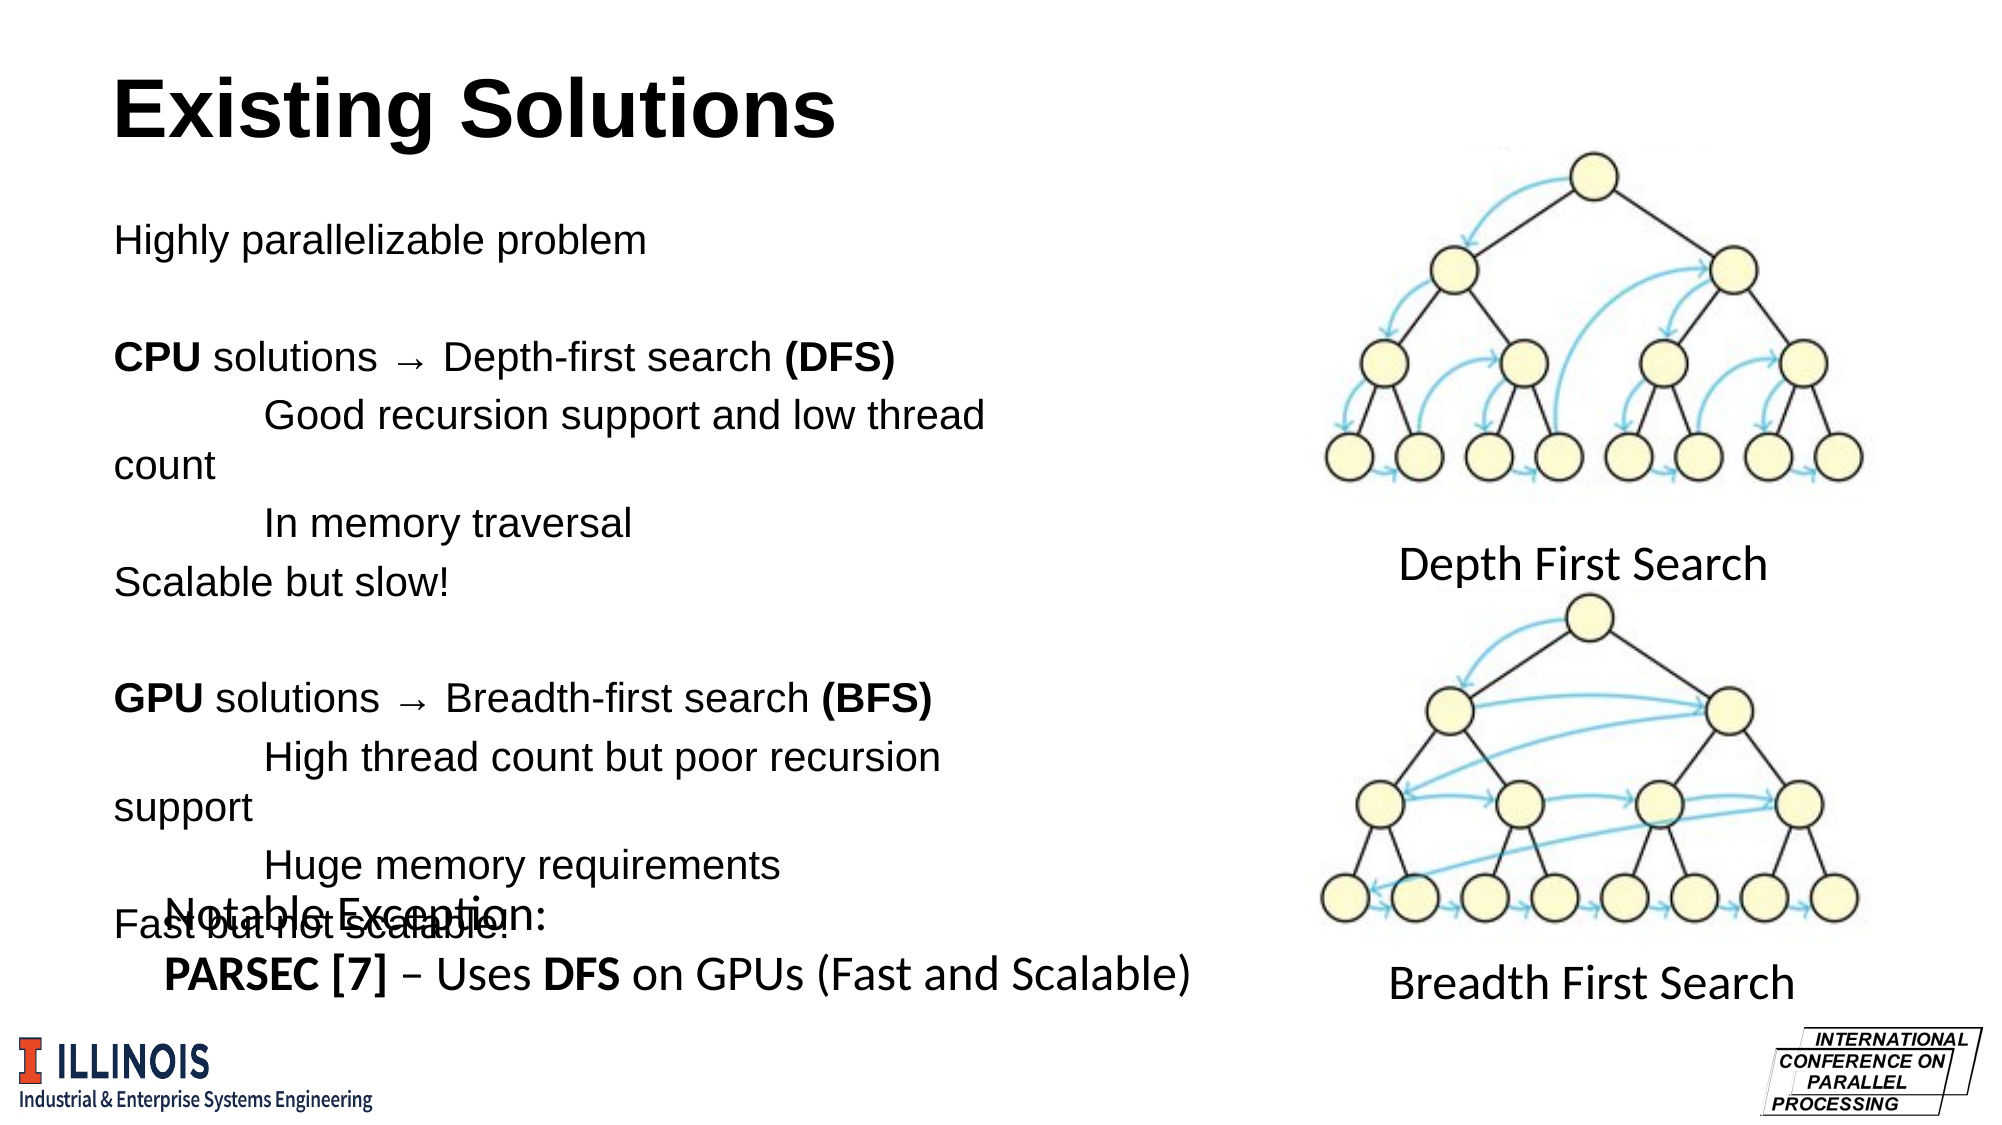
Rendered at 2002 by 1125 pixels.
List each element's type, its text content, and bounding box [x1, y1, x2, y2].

list Highly parallelizable problem CPU solutions → Depth-first search (DFS) Good recursion support and low thread count In memory traversal Scalable but slow! GPU solutions → Breadth-first search (BFS) High thread count but poor recursion support Huge memory requirements Fast but not scalable! [98, 205, 1083, 1000]
text_box Depth First Search [1293, 523, 1875, 588]
picture [1760, 1027, 1983, 1118]
picture [1293, 588, 1892, 957]
picture [19, 1037, 385, 1118]
text_box Notable Exception: PARSEC [7] – Uses DFS on GPUs (Fast and Scalable) [149, 872, 1216, 1008]
title Existing Solutions [97, 38, 1892, 170]
picture [1293, 147, 1892, 515]
text_box Breadth First Search [1301, 964, 1883, 1018]
